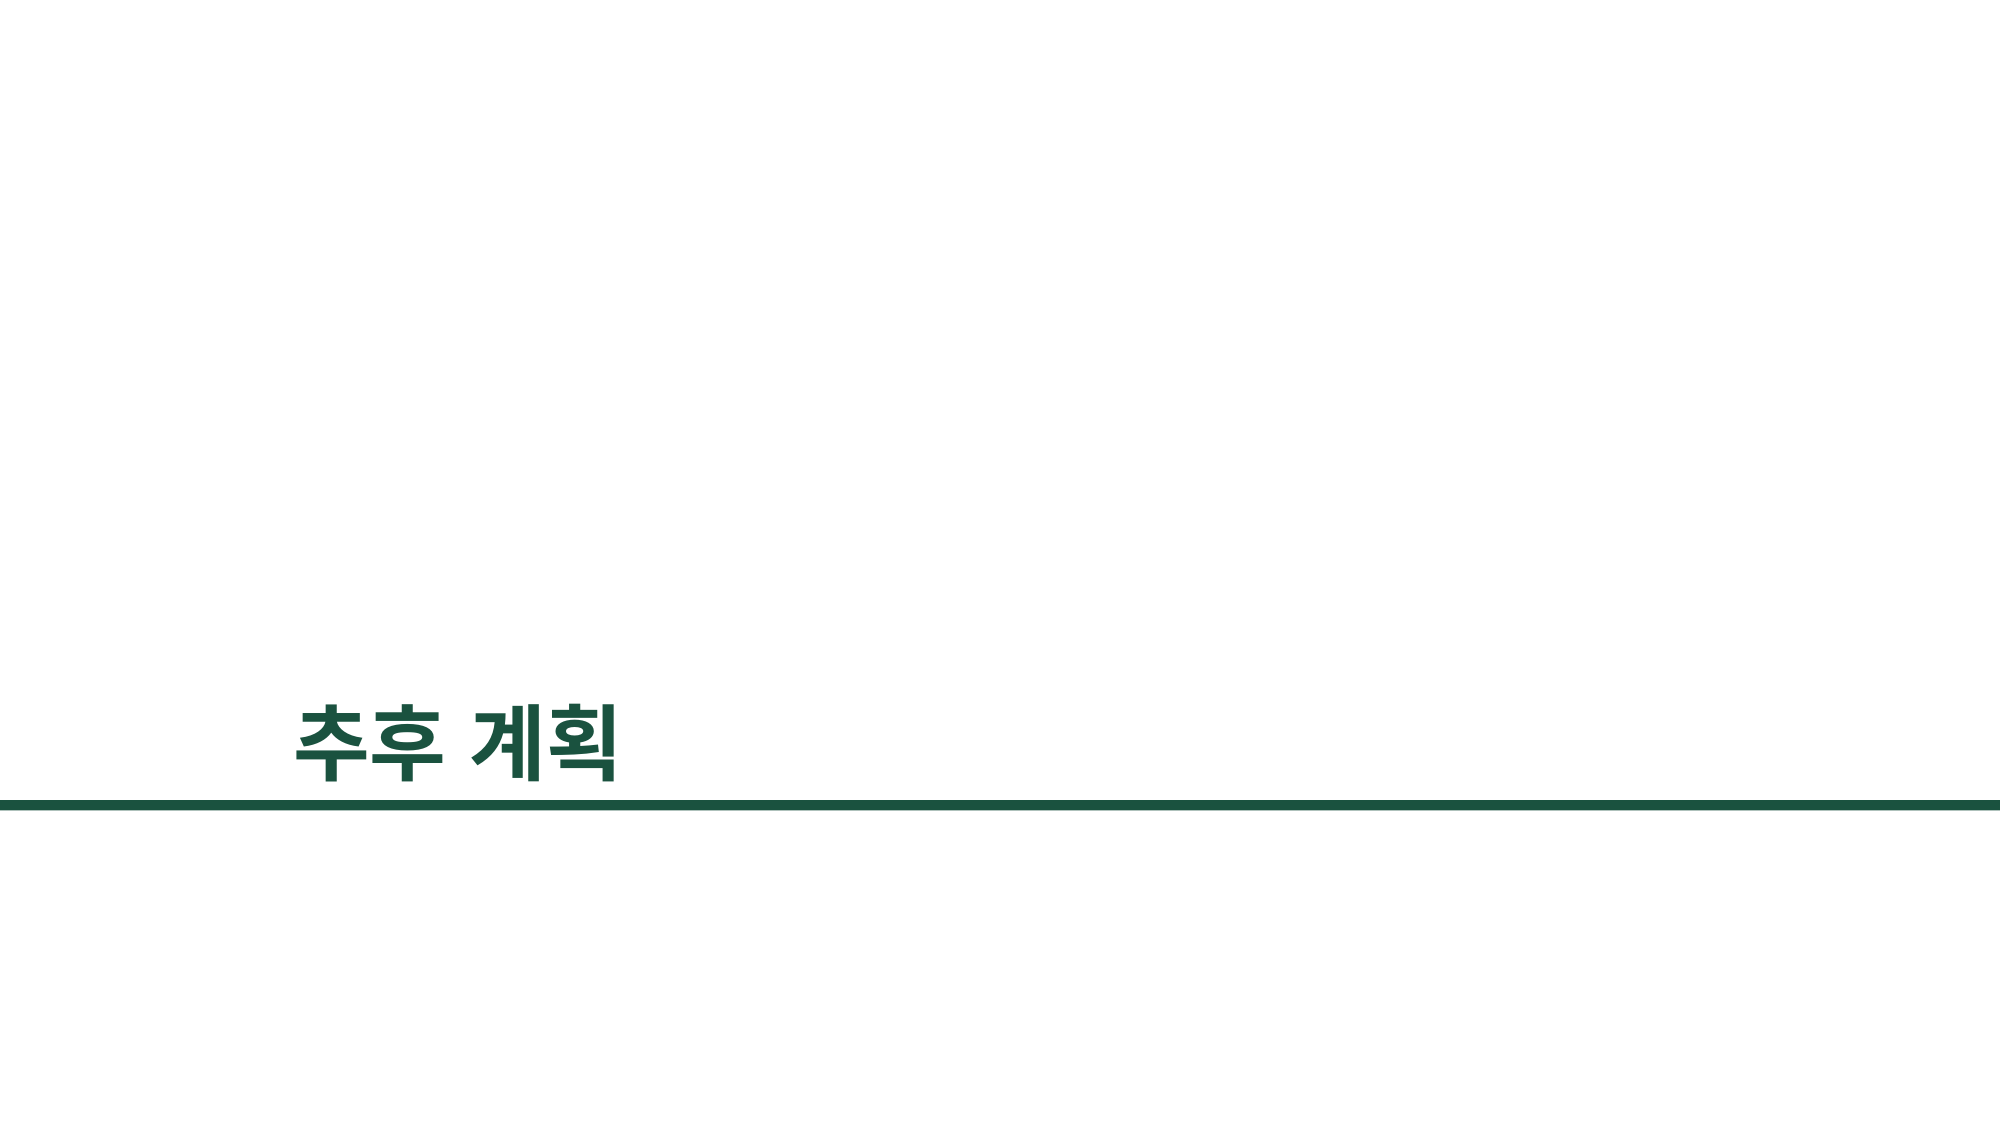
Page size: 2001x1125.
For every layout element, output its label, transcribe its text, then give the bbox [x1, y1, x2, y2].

title 추후 계획 [278, 478, 1701, 801]
